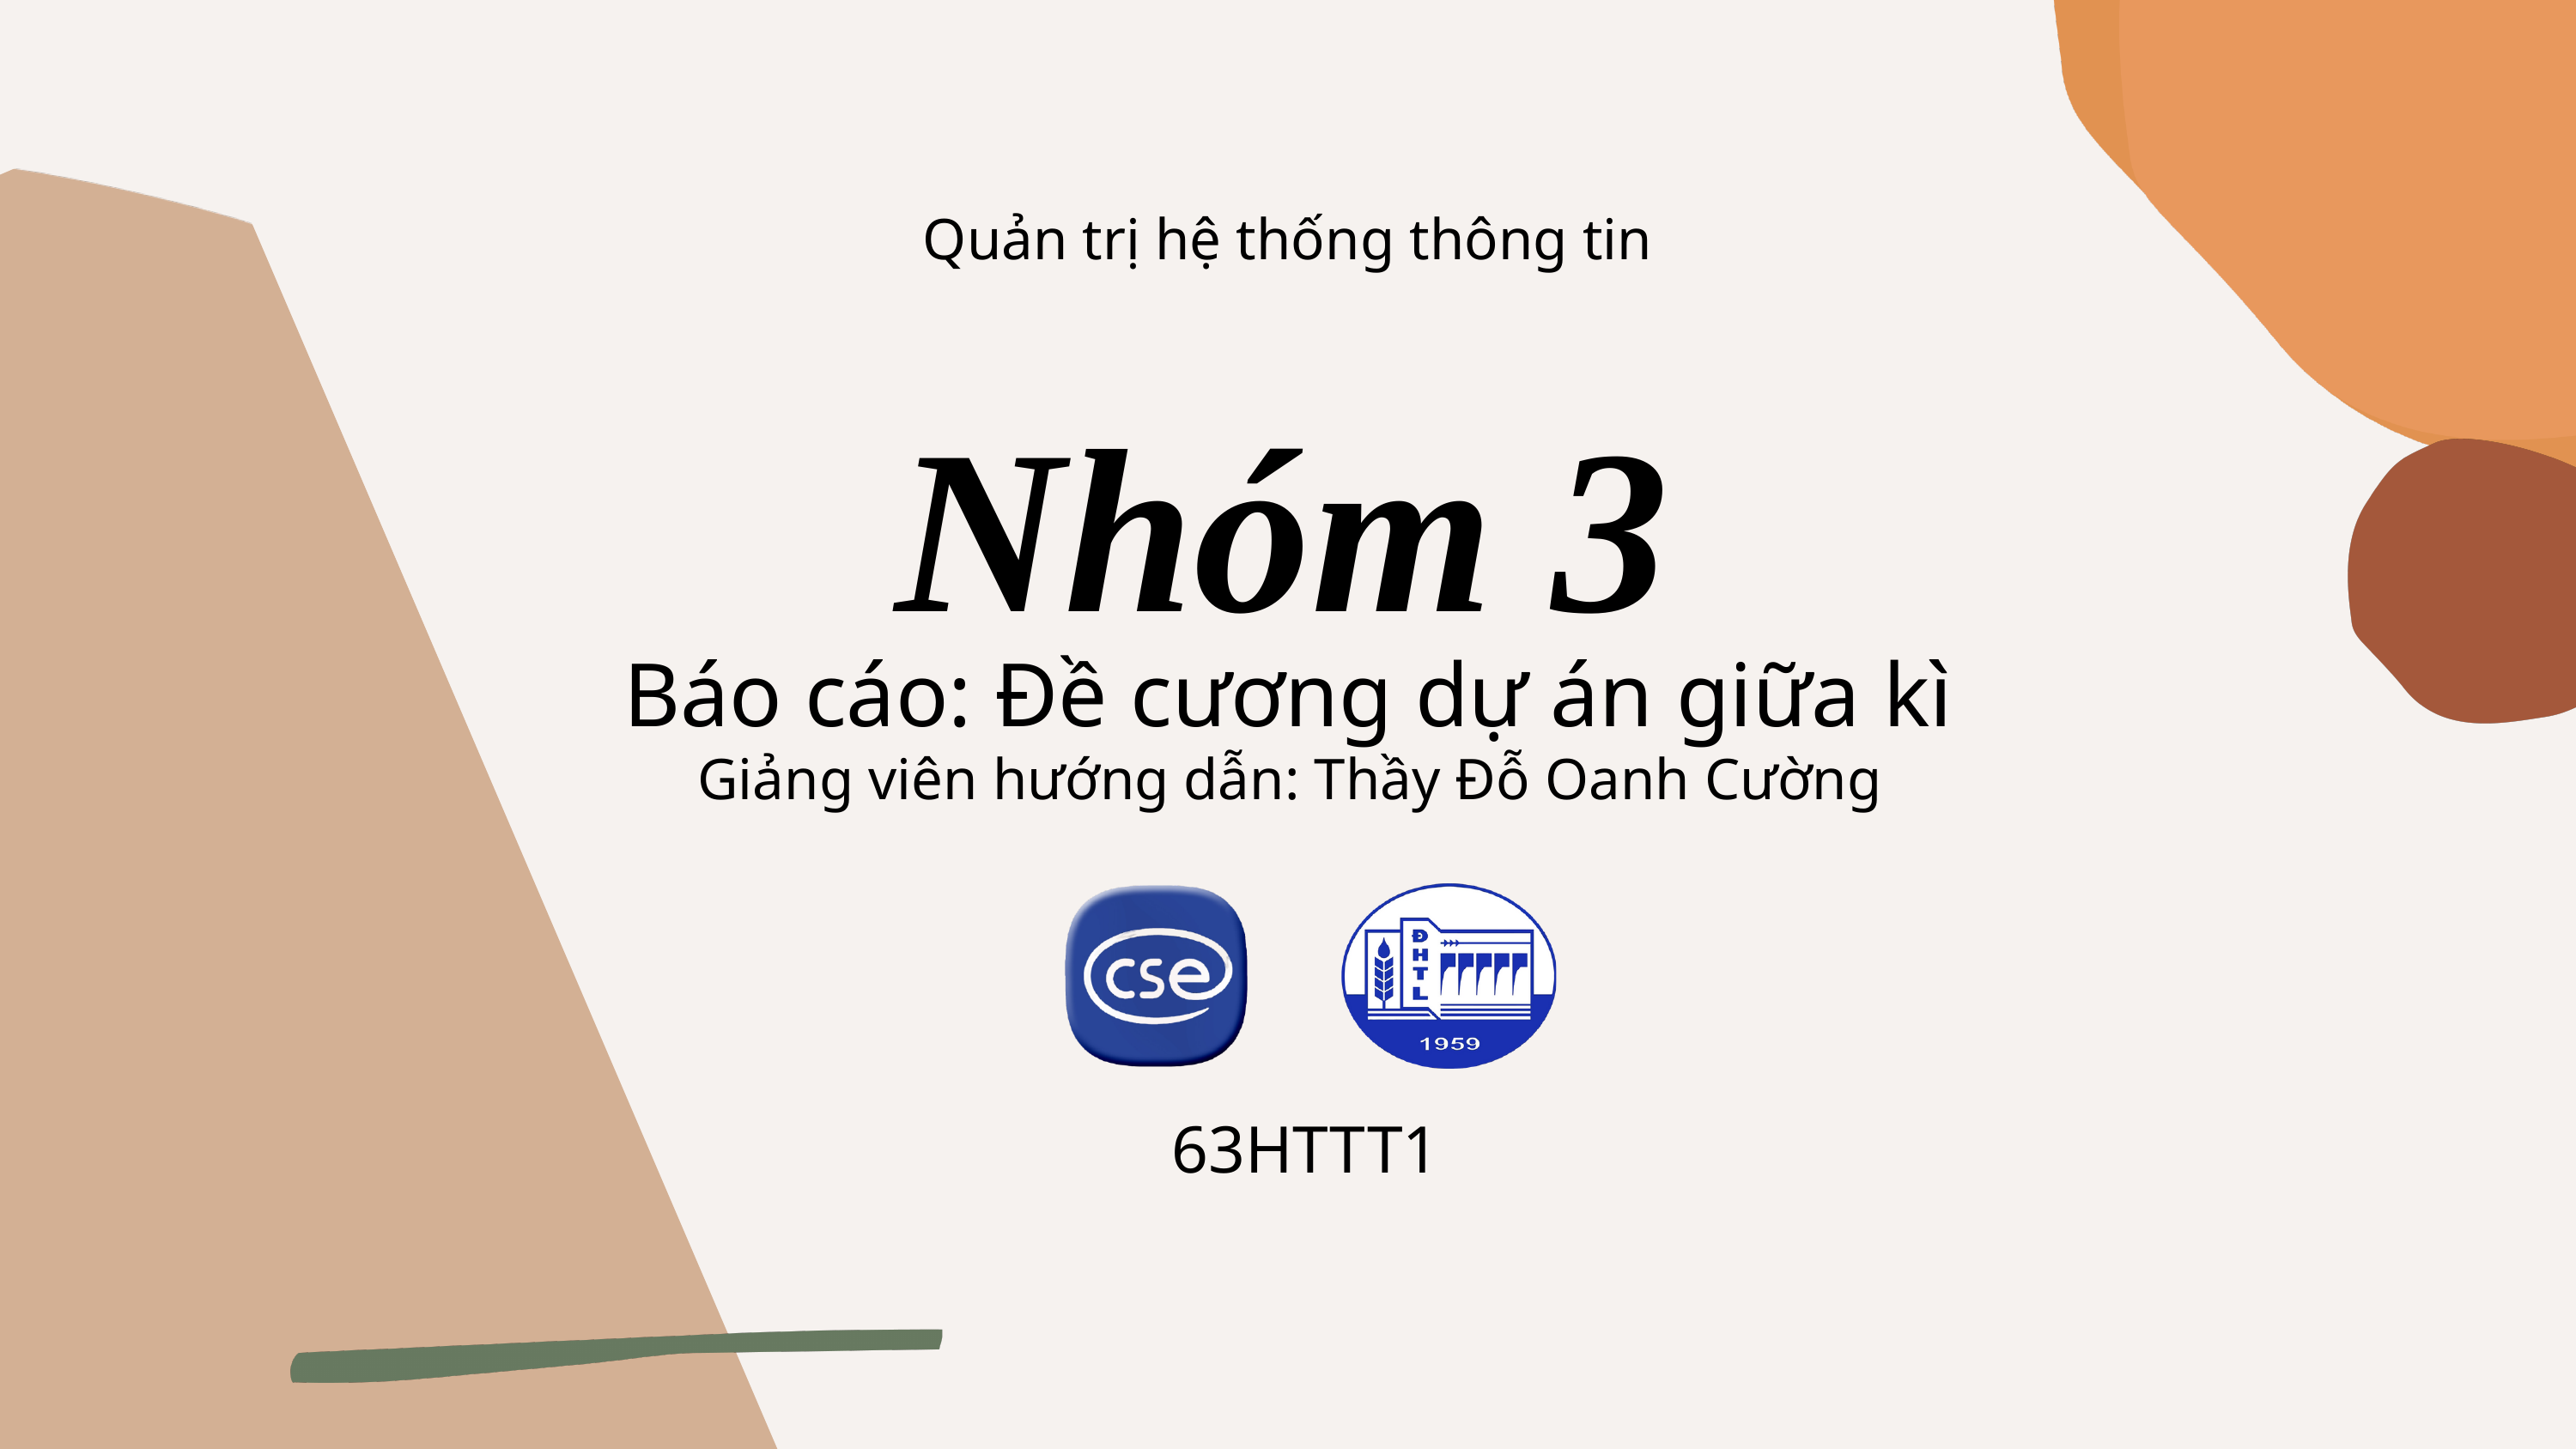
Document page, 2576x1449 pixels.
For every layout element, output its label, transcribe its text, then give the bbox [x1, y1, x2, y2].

text_box Giảng viên hướng dẫn: Thầy Đỗ Oanh Cường [695, 731, 1886, 810]
text_box [2339, 426, 2576, 736]
text_box [1341, 883, 1557, 1070]
text_box Nhóm 3 [193, 193, 2371, 659]
text_box 63HTTT1 [1158, 1101, 1460, 1192]
picture [1034, 852, 1283, 1100]
text_box [2013, 0, 2576, 426]
text_box [0, 91, 778, 1449]
text_box Quản trị hệ thống thông tin [467, 191, 2108, 271]
text_box [289, 1329, 943, 1385]
text_box Báo cáo: Đề cương dự án giữa kì [386, 621, 2190, 745]
